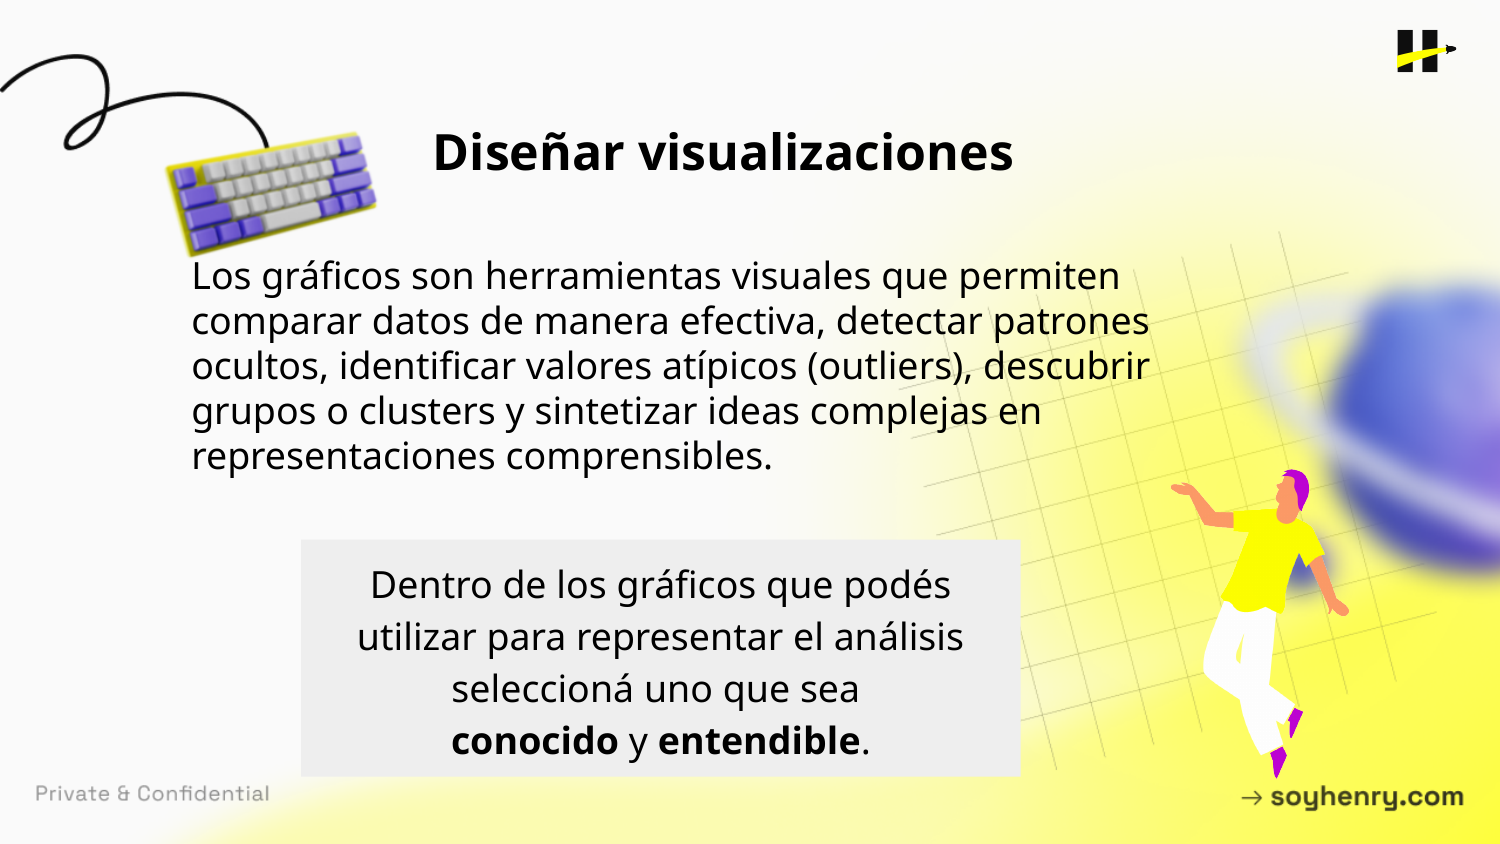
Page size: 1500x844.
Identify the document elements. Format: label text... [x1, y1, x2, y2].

text_box Los gráficos son herramientas visuales que permiten comparar datos de manera efectiva, detectar patrones ocultos, identificar valores atípicos (outliers), descubrir grupos o clusters y sintetizar ideas complejas en representaciones comprensibles. [176, 236, 1185, 492]
text_box Diseñar visualizaciones [417, 105, 1376, 196]
text_box Dentro de los gráficos que podés utilizar para representar el análisis seleccioná uno que sea conocido y entendible. [301, 539, 1021, 777]
picture [0, 0, 1500, 844]
